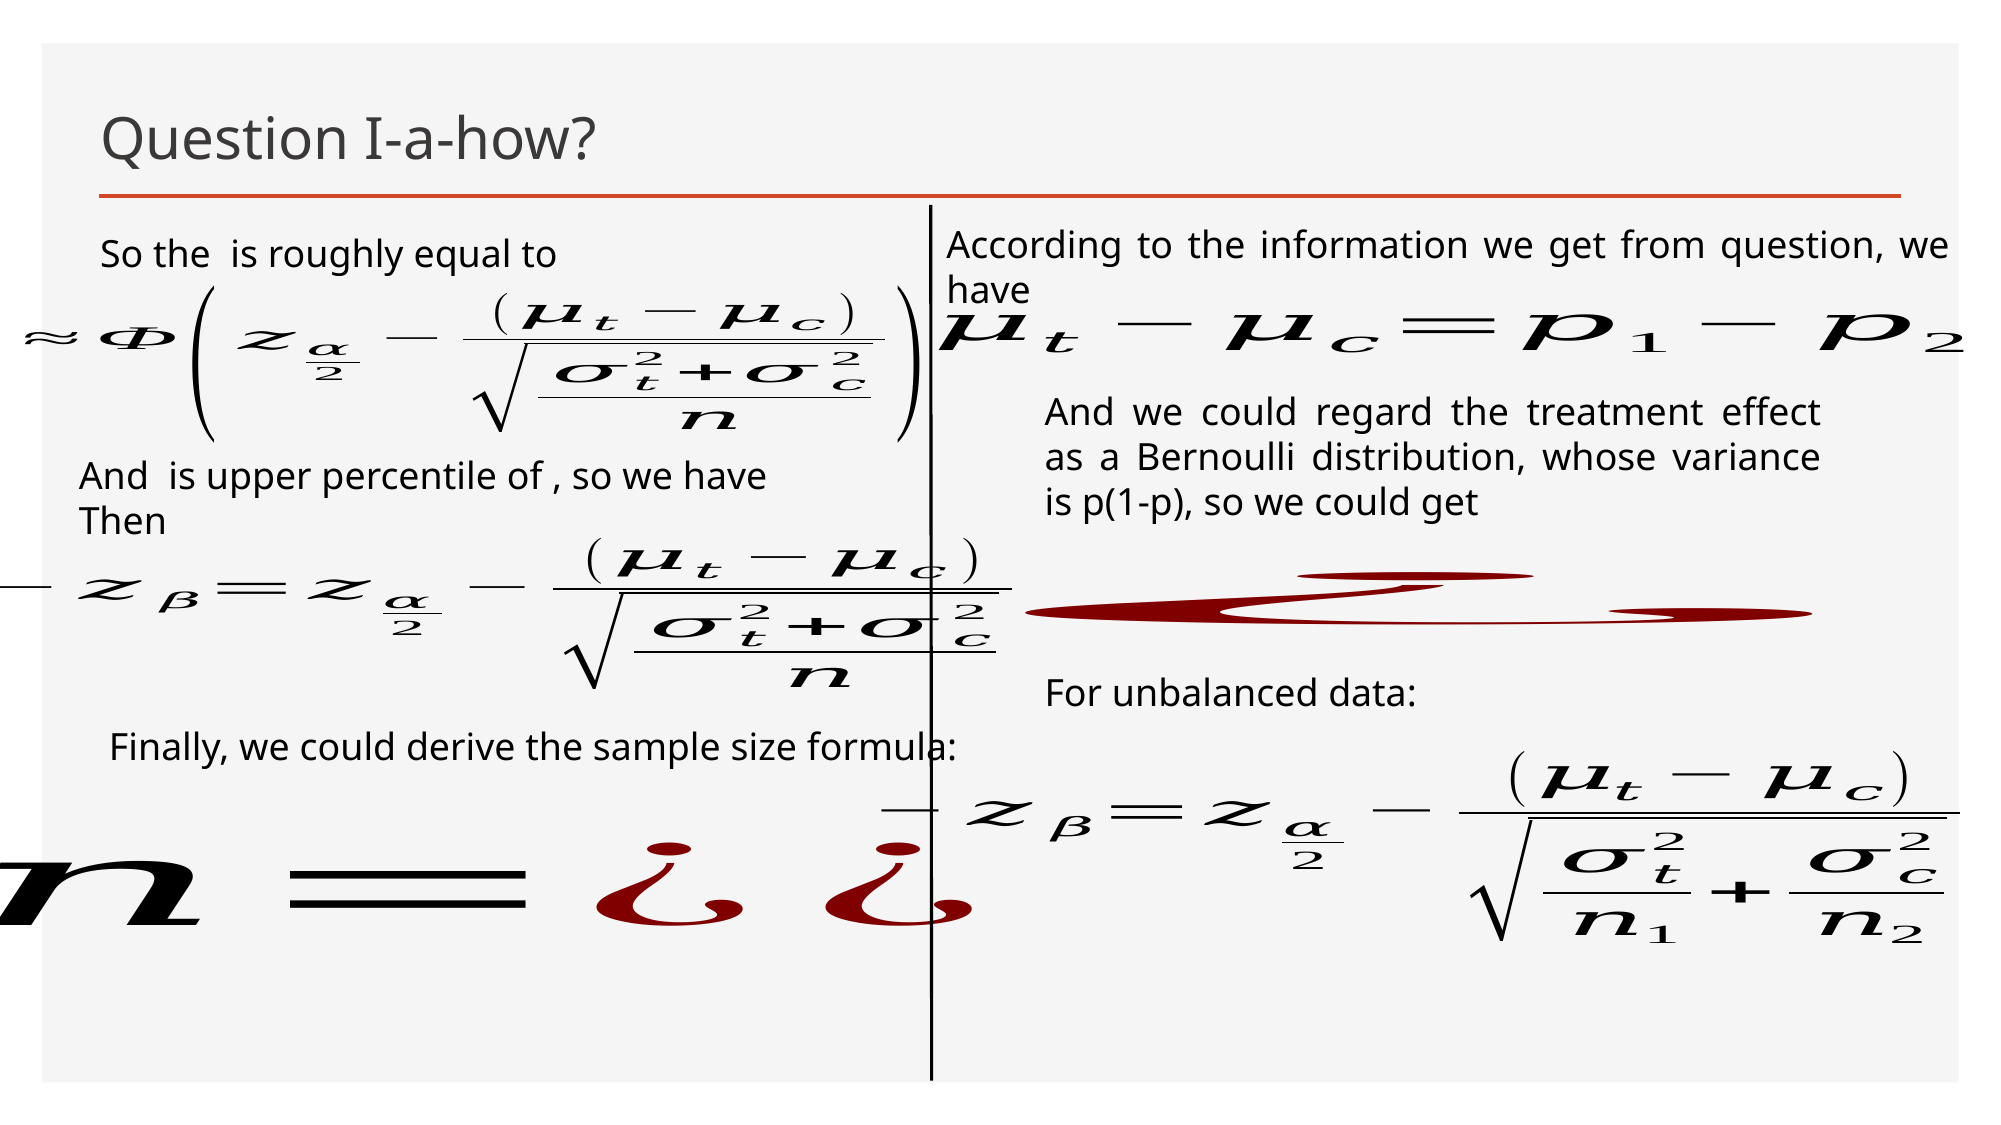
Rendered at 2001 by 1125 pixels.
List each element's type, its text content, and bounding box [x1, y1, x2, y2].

text_box For unbalanced data: [1029, 661, 2000, 722]
text_box Finally, we could derive the sample size formula: [94, 715, 929, 776]
title Question I-a-how? [85, 73, 1214, 179]
text_box And we could regard the treatment effect as a Bernoulli distribution, whose variance is p(1-p), so we could get [1029, 380, 1837, 531]
text_box According to the information we get from question, we have [933, 213, 1966, 319]
text_box Finally, we could derive the sample size formula: [933, 715, 1129, 776]
